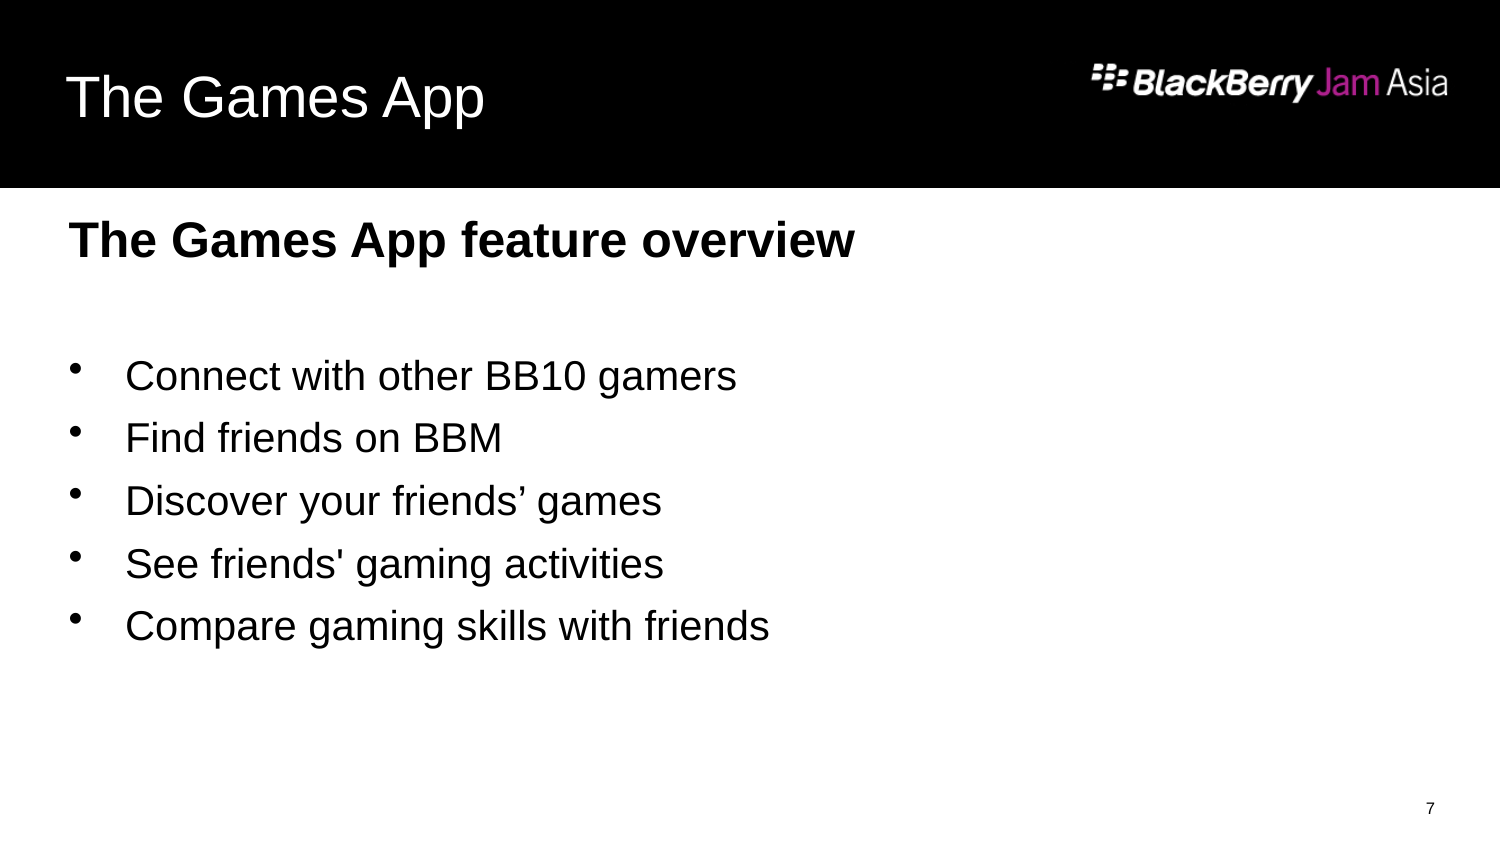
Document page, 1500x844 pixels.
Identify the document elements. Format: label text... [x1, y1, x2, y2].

list The Games App feature overview Connect with other BB10 gamers Find friends on BBM Discover your friends’ games See friends' gaming activities Compare gaming skills with friends [53, 209, 1417, 760]
picture [0, 0, 1500, 188]
slide_number 7 [1099, 766, 1451, 826]
title The Games App [49, 15, 1001, 173]
